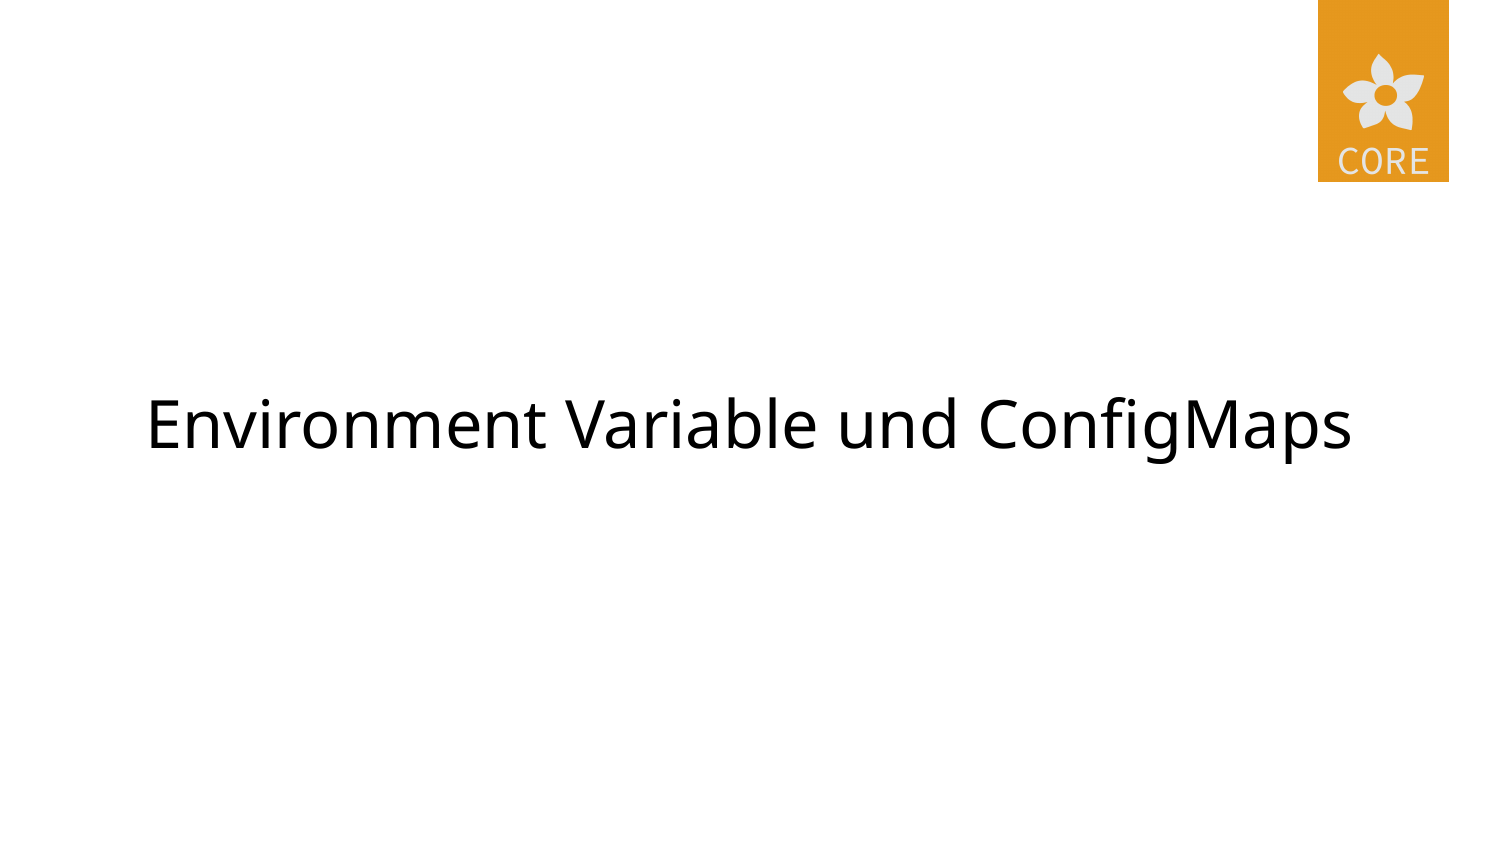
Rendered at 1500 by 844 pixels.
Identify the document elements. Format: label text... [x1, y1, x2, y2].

title Environment Variable und ConfigMaps [51, 352, 1449, 491]
picture [1318, 0, 1449, 182]
